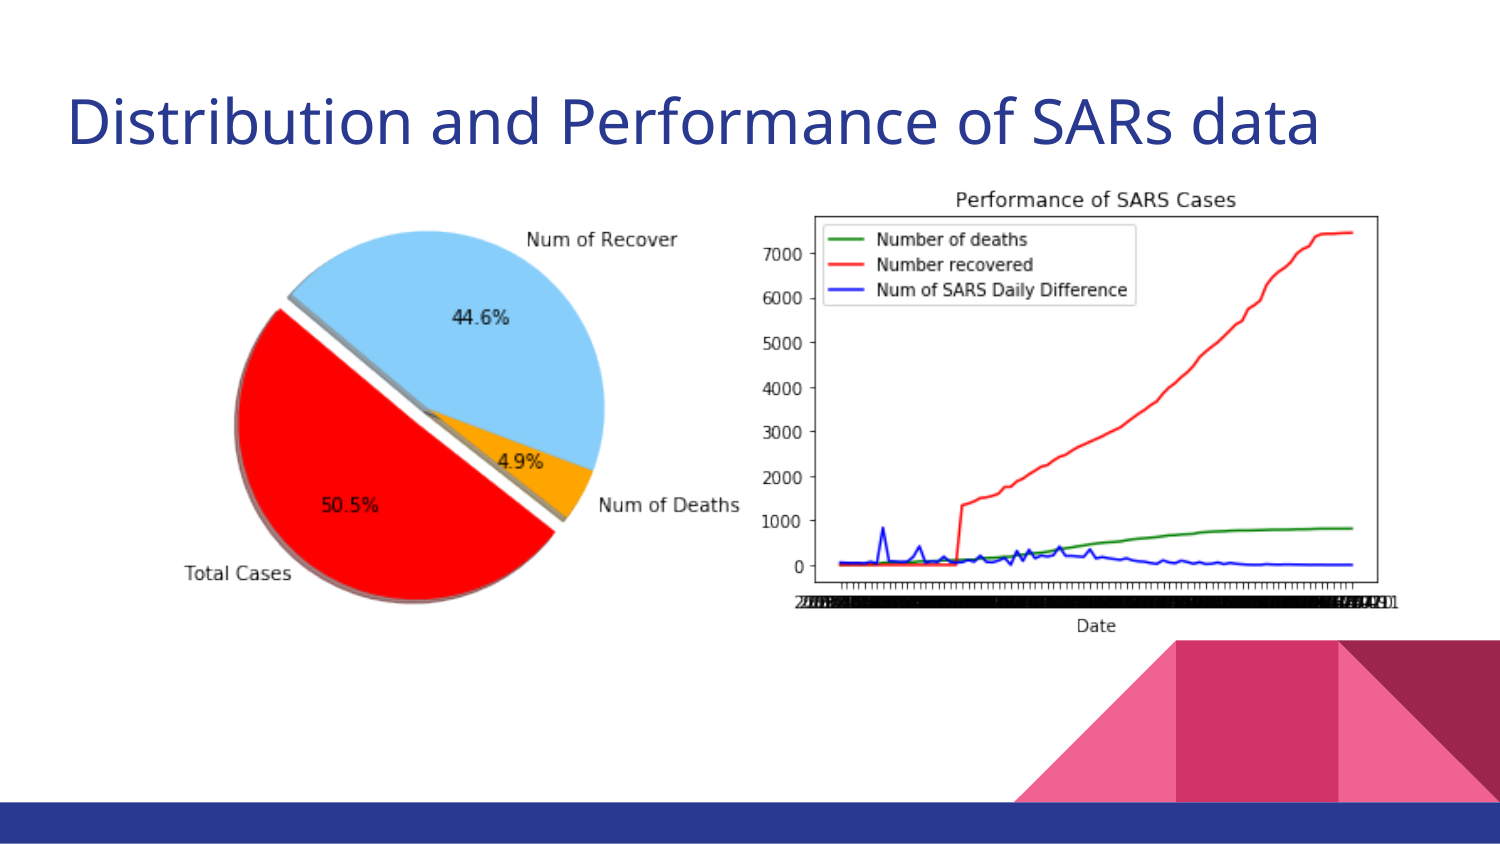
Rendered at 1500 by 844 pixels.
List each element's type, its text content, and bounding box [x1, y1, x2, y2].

title Distribution and Performance of SARs data [51, 67, 1449, 167]
picture [92, 179, 1411, 646]
